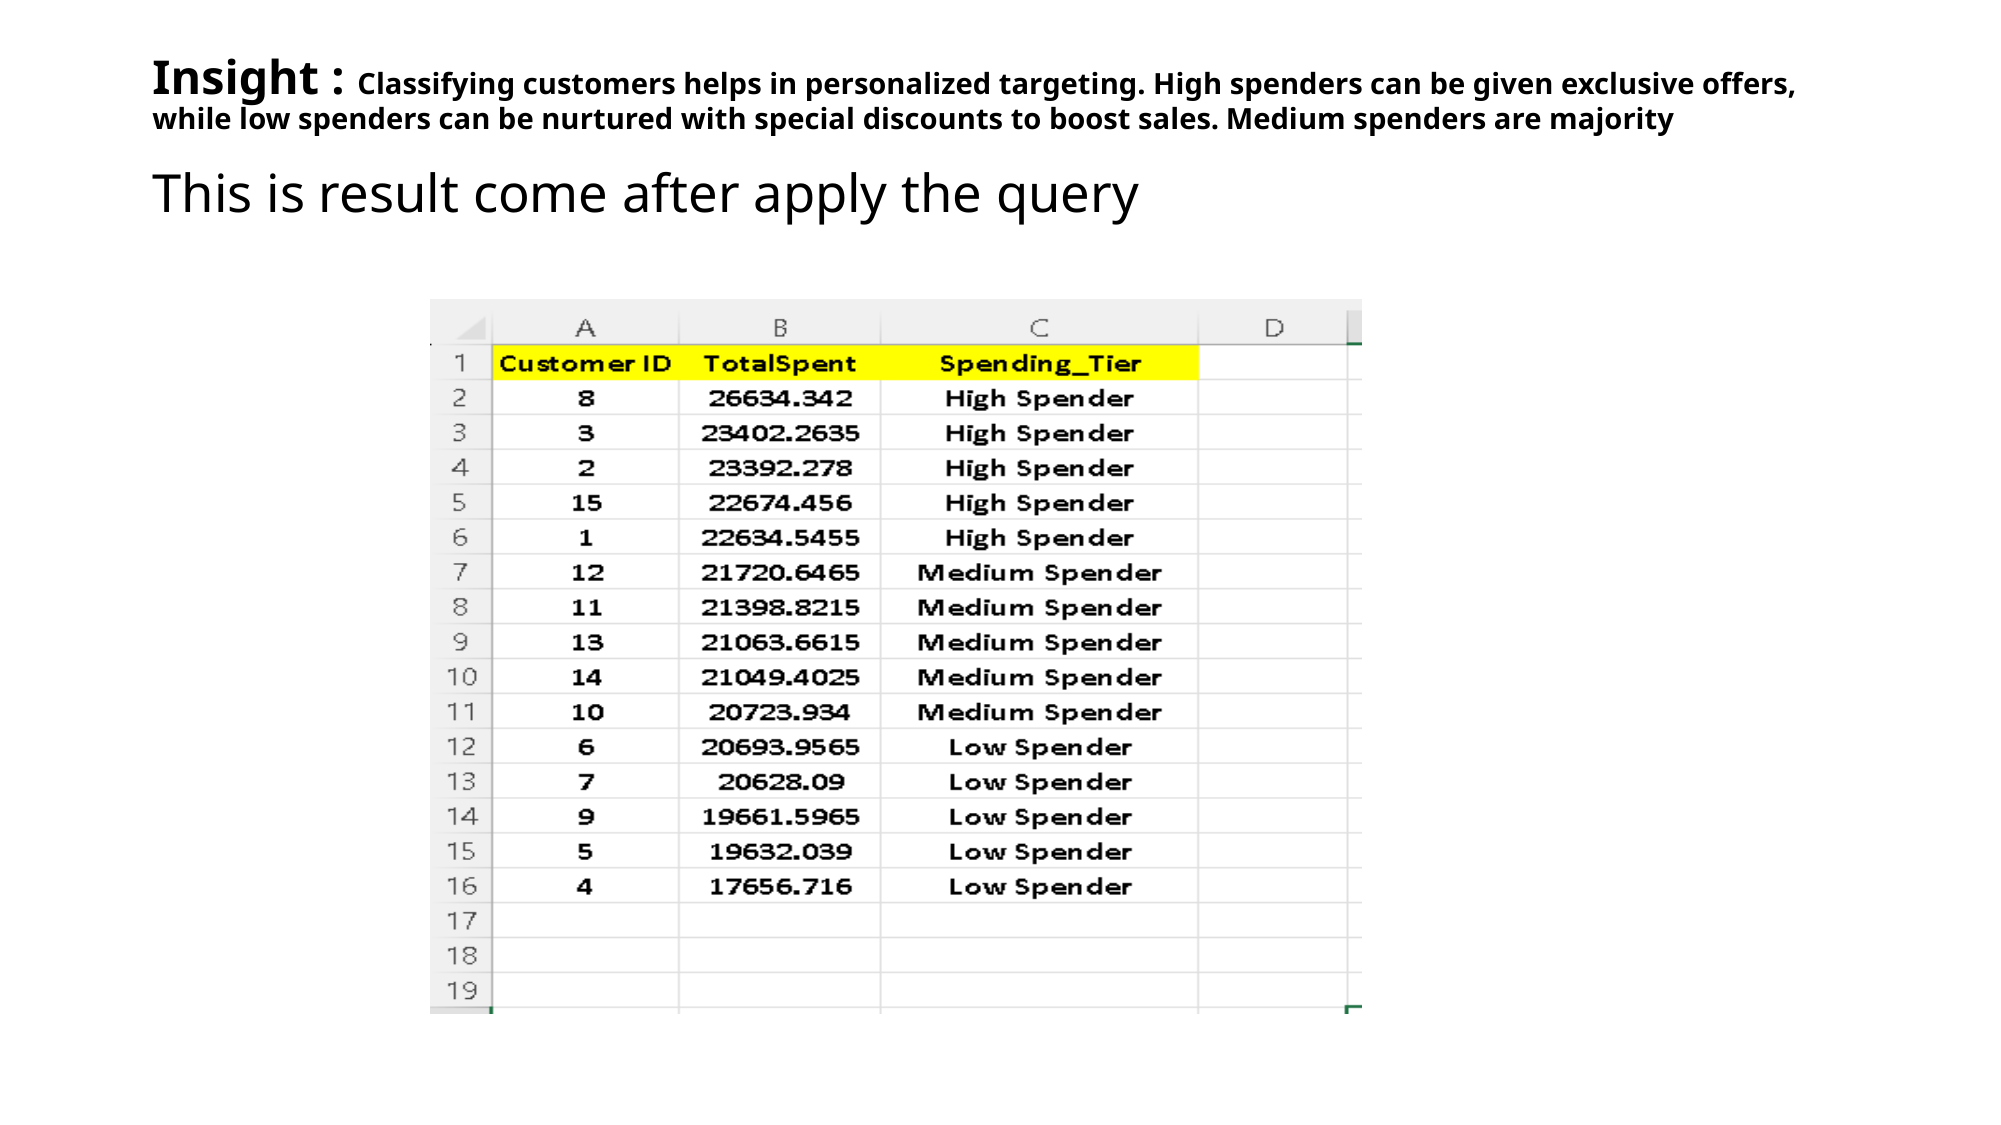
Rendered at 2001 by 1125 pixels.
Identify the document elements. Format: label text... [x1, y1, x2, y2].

title Insight : Classifying customers helps in personalized targeting. High spenders can be given exclusive offers, while low spenders can be nurtured with special discounts to boost sales. Medium spenders are majority This is result come after apply the query [137, 35, 1863, 278]
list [430, 299, 1362, 1014]
